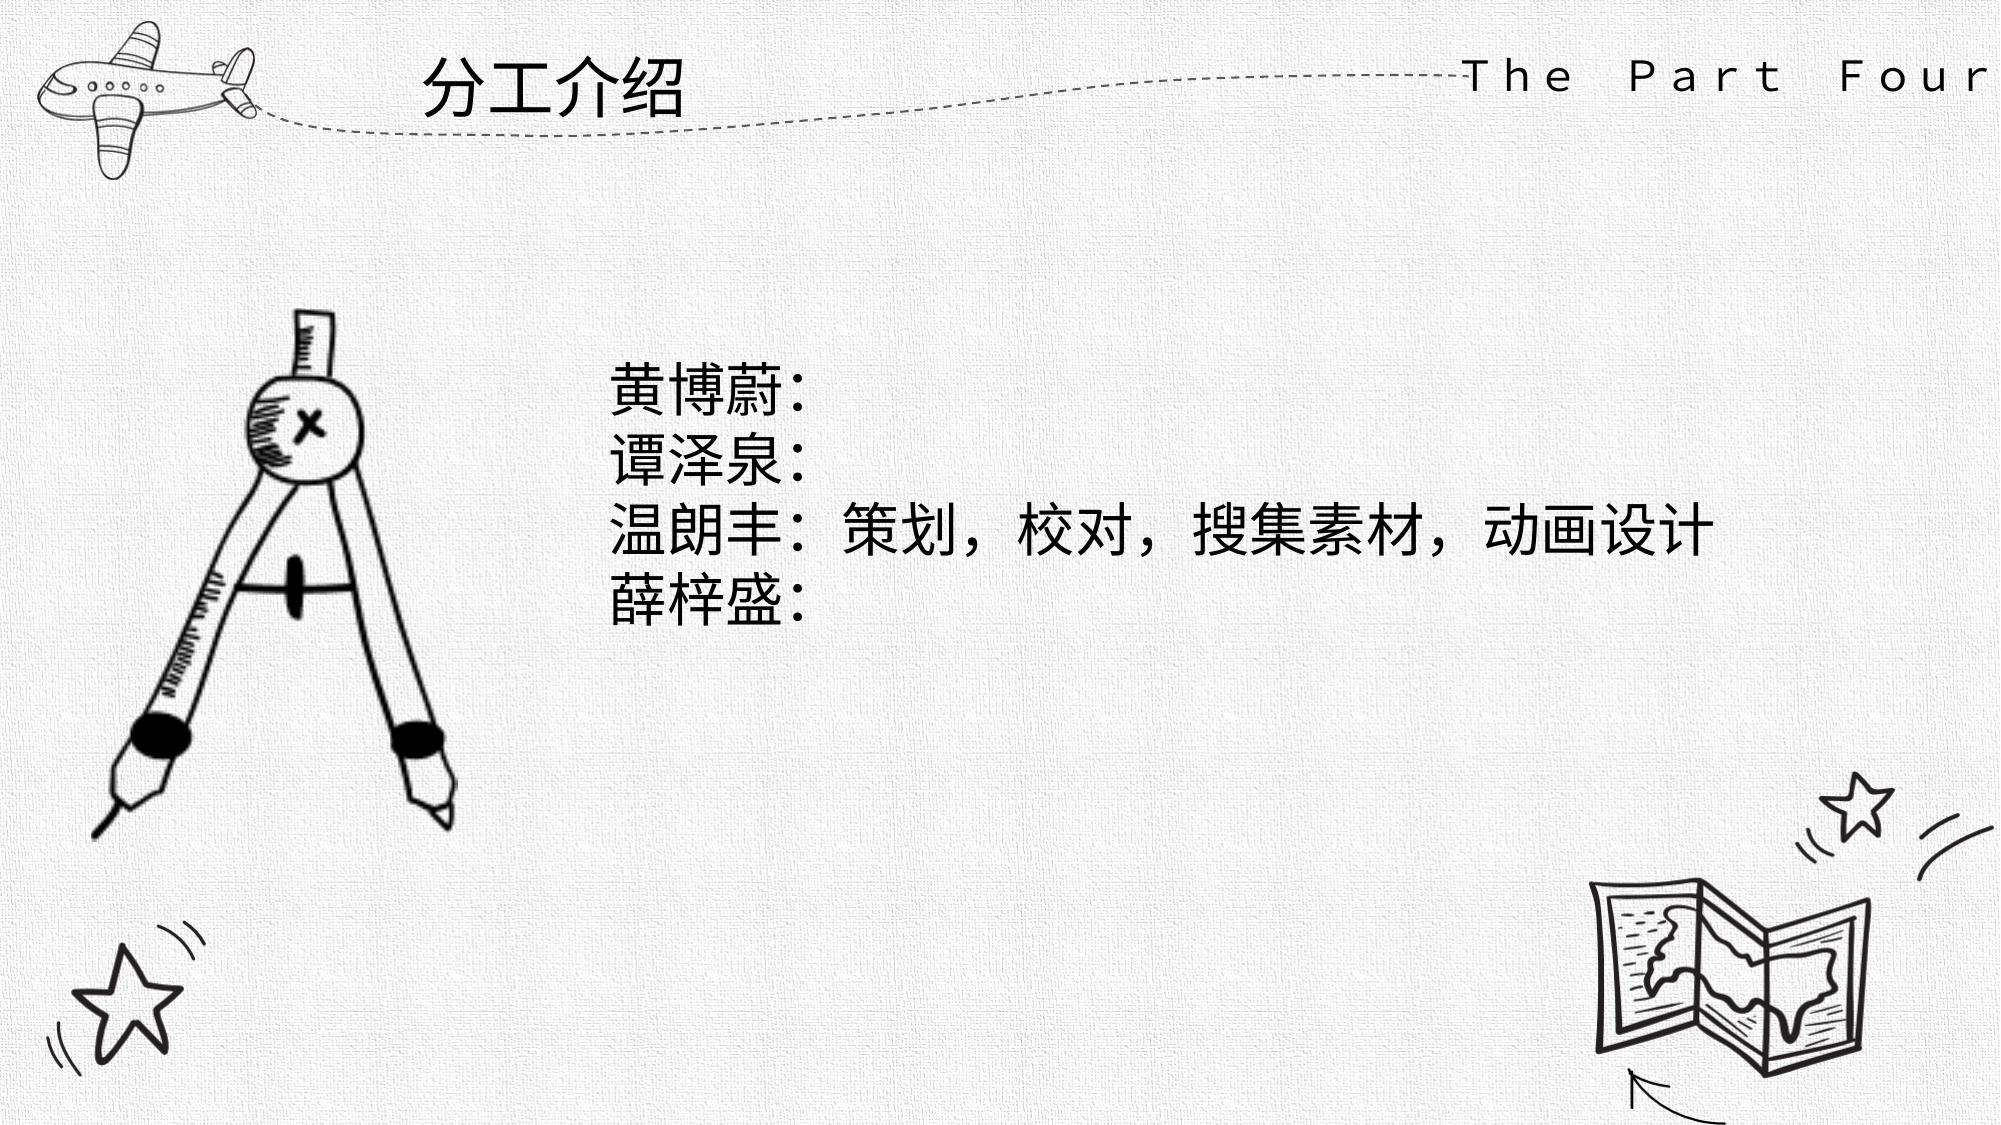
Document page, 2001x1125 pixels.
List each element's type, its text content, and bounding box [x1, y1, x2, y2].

text_box 黄博蔚： 谭泽泉： 温朗丰：策划，校对，搜集素材，动画设计 薛梓盛： [594, 346, 1754, 641]
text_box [37, 21, 2000, 180]
picture [0, 0, 2001, 1125]
